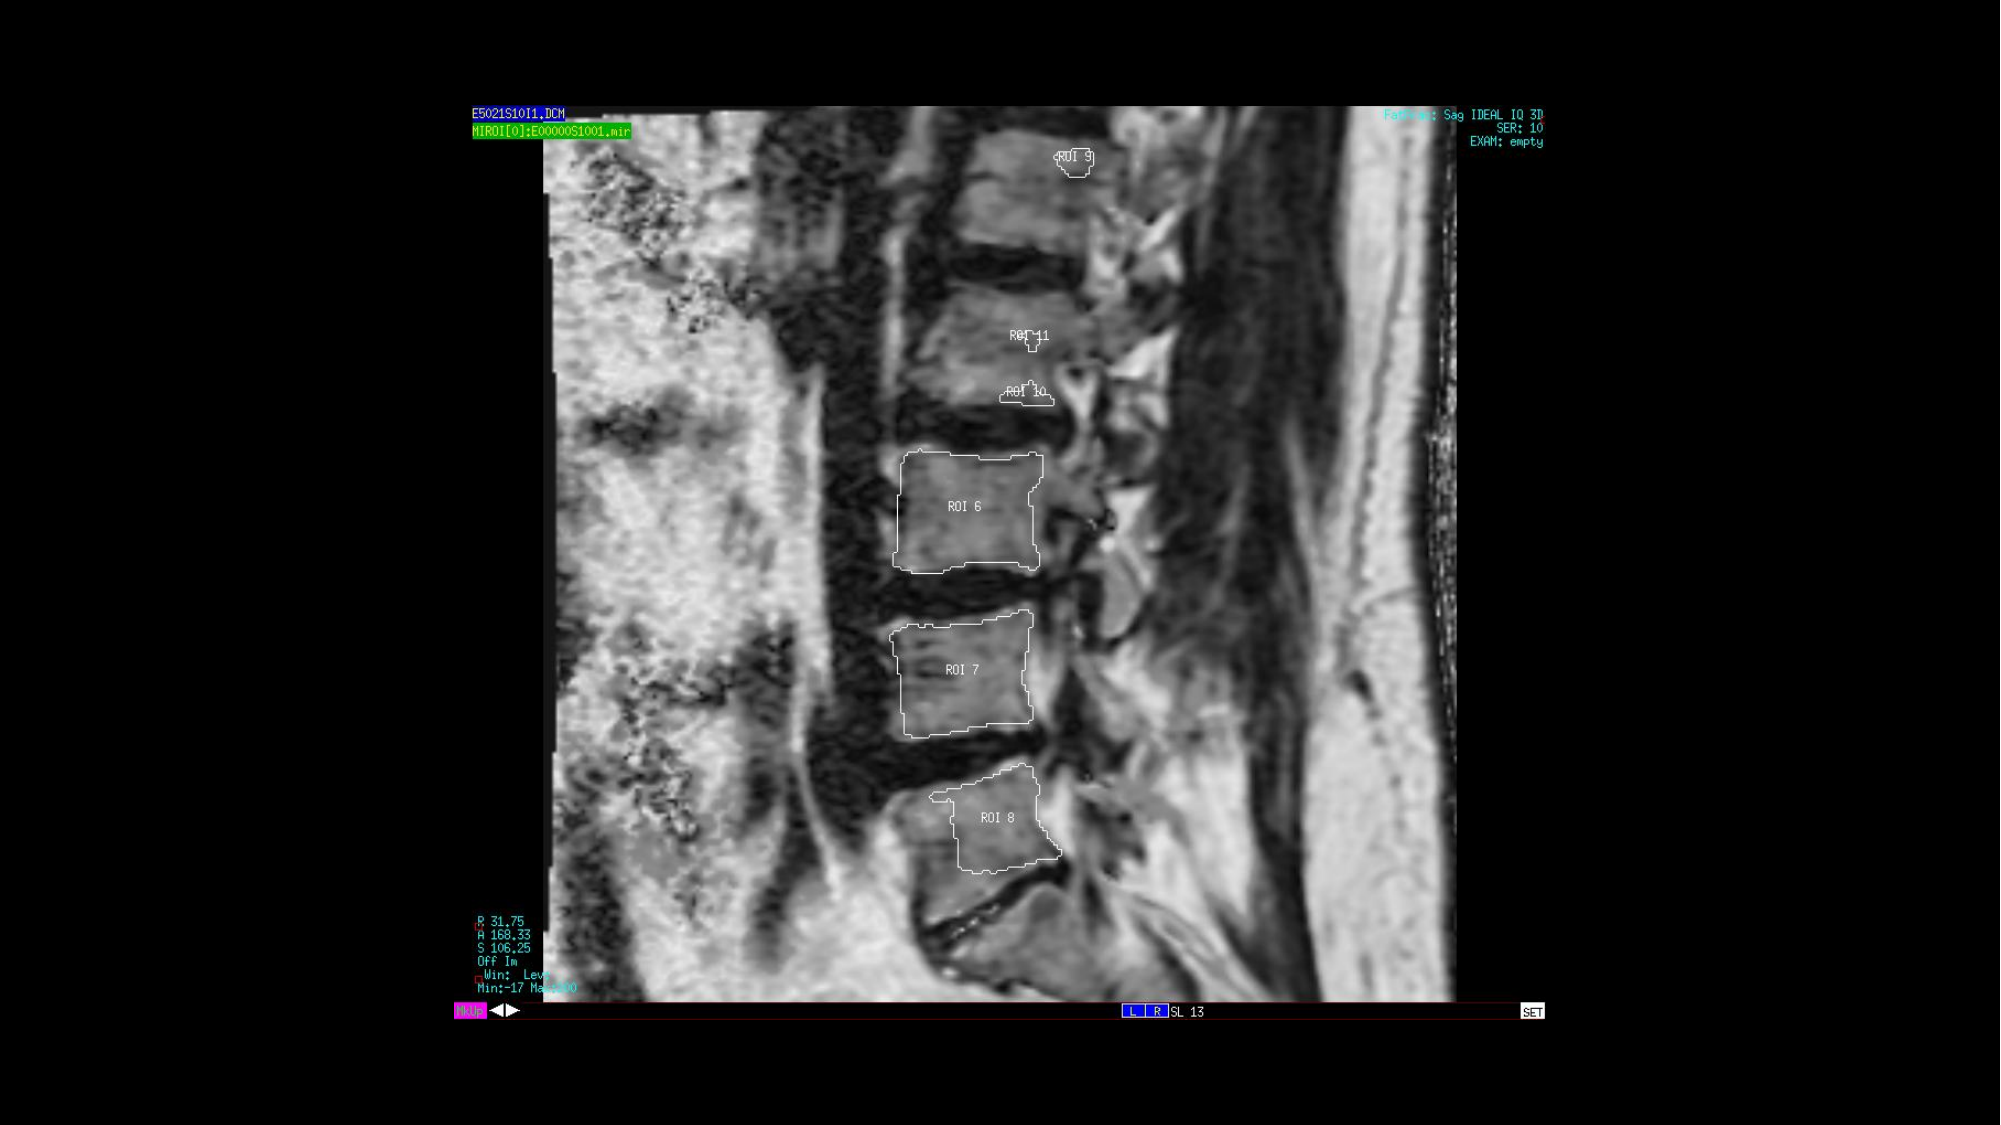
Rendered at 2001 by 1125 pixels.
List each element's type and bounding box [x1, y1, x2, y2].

list [454, 105, 1546, 1020]
